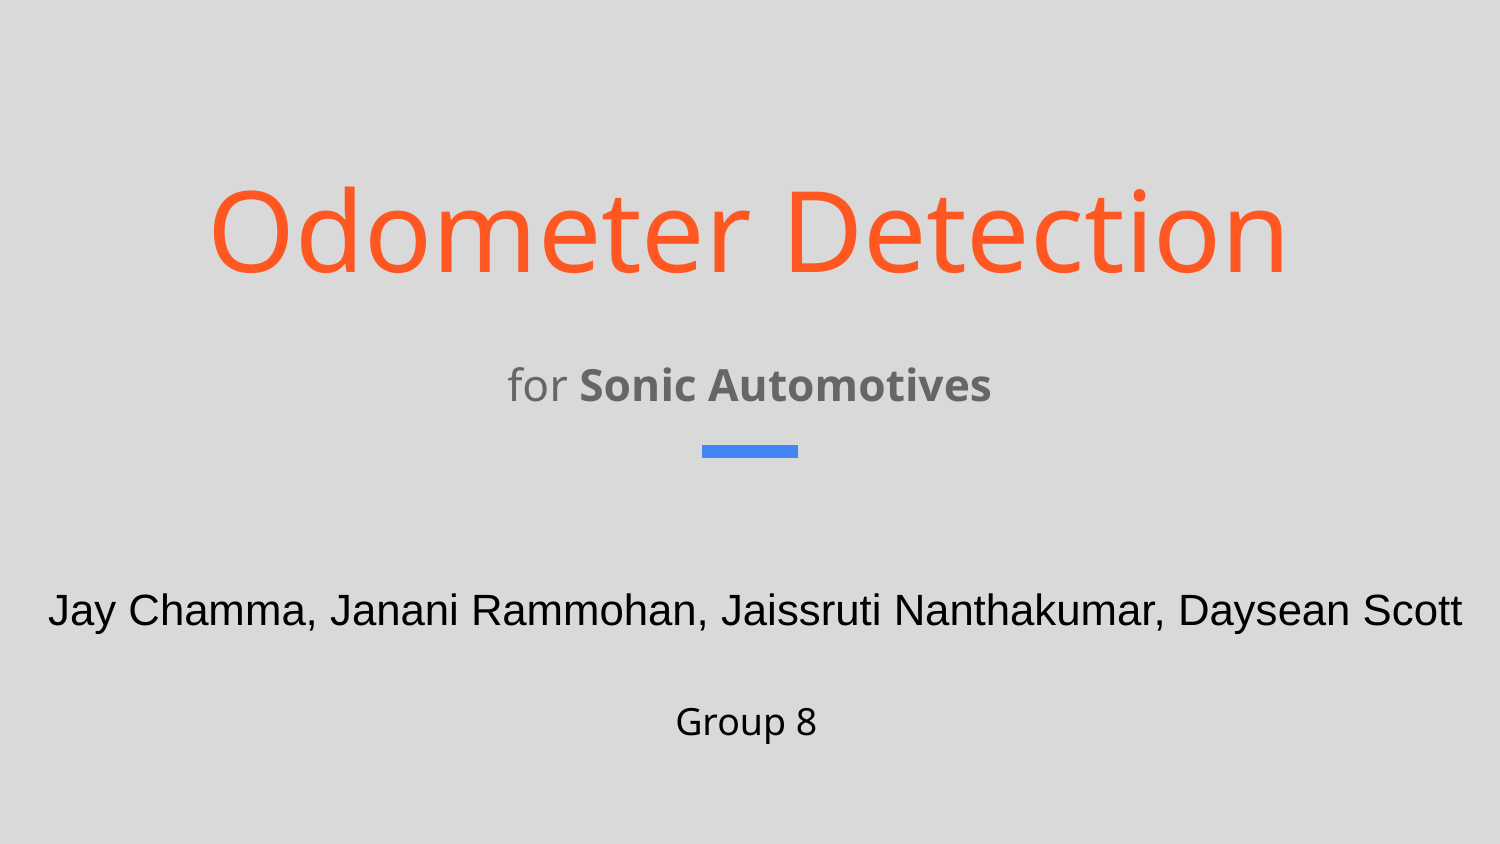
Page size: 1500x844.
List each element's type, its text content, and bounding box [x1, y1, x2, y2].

text_box Group 8 [660, 682, 840, 758]
subtitle for Sonic Automotives [51, 341, 1449, 426]
text_box Jay Chamma, Janani Rammohan, Jaissruti Nanthakumar, Daysean Scott [0, 566, 1500, 650]
title Odometer Detection [51, 83, 1449, 310]
